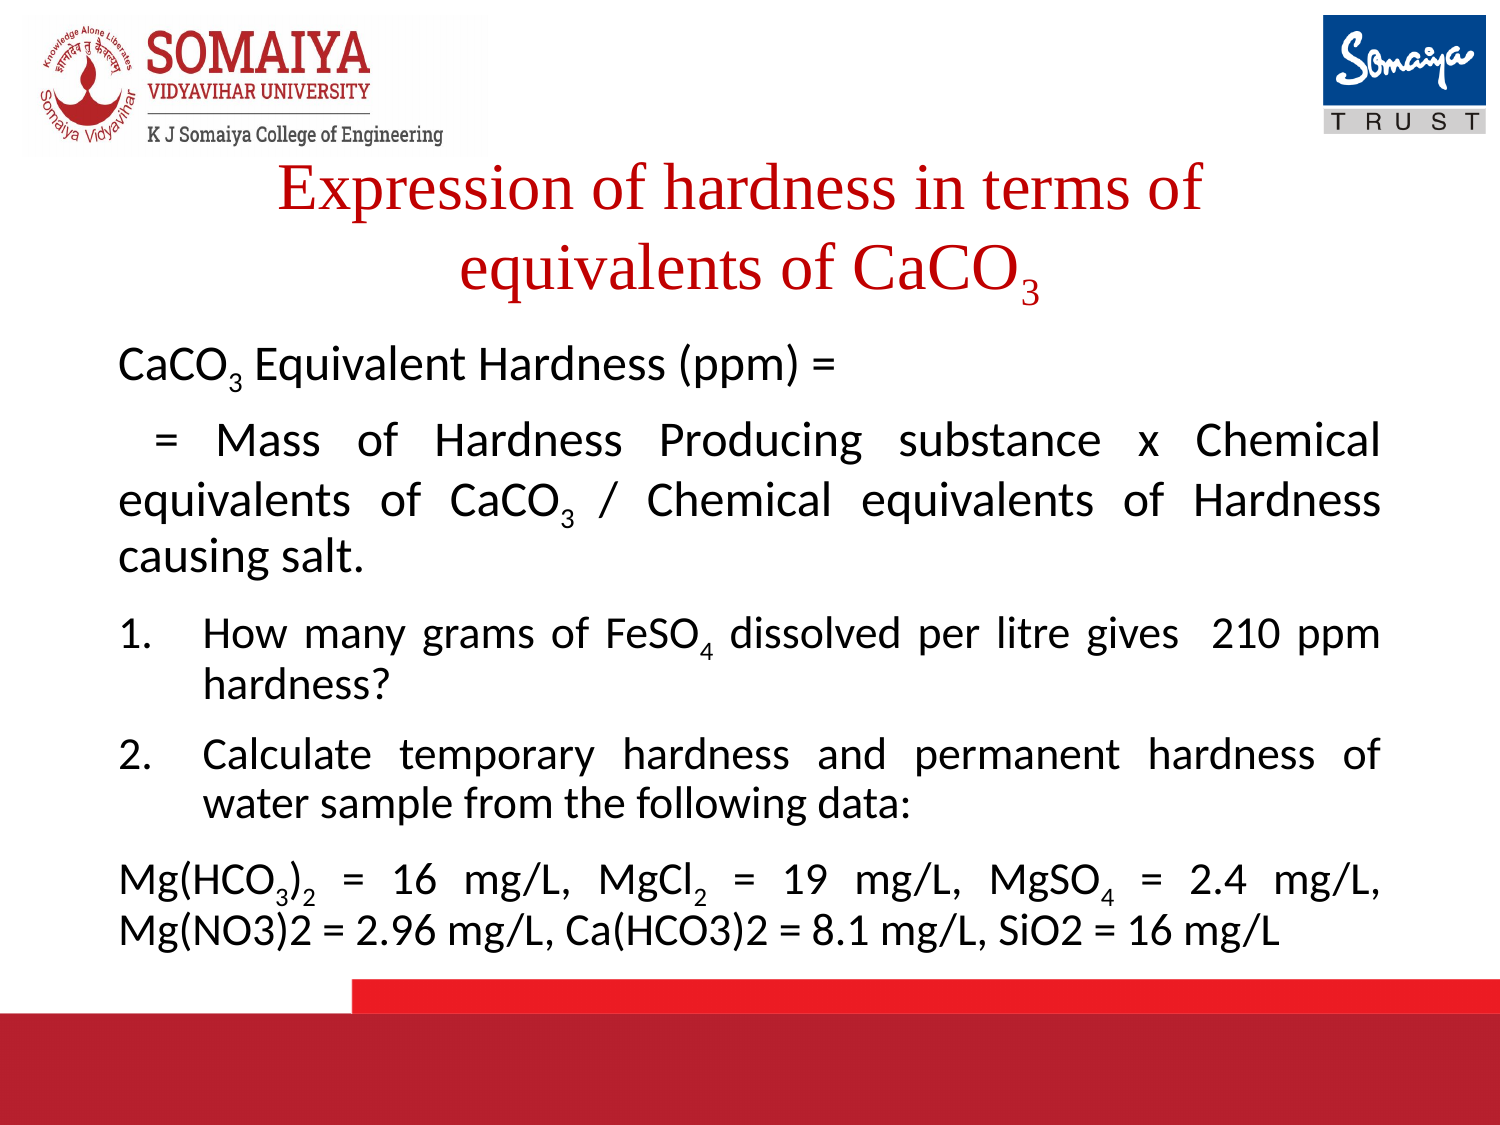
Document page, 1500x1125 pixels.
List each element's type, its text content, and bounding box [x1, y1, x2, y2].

picture [1323, 15, 1486, 134]
title Expression of hardness in terms of equivalents of CaCO3 [103, 120, 1397, 323]
picture [22, 15, 488, 157]
list CaCO3 Equivalent Hardness (ppm) = = Mass of Hardness Producing substance x Chemical equivalents of CaCO3 / Chemical equivalents of Hardness causing salt. How many grams of FeSO4 dissolved per litre gives 210 ppm hardness? Calculate temporary hardness and permanent hardness of water sample from the following data: Mg(HCO3)2 = 16 mg/L, MgCl2 = 19 mg/L, MgSO4 = 2.4 mg/L, Mg(NO3)2 = 2.96 mg/L, Ca(HCO3)2 = 8.1 mg/L, SiO2 = 16 mg/L [103, 323, 1397, 1038]
picture [0, 980, 1500, 1125]
